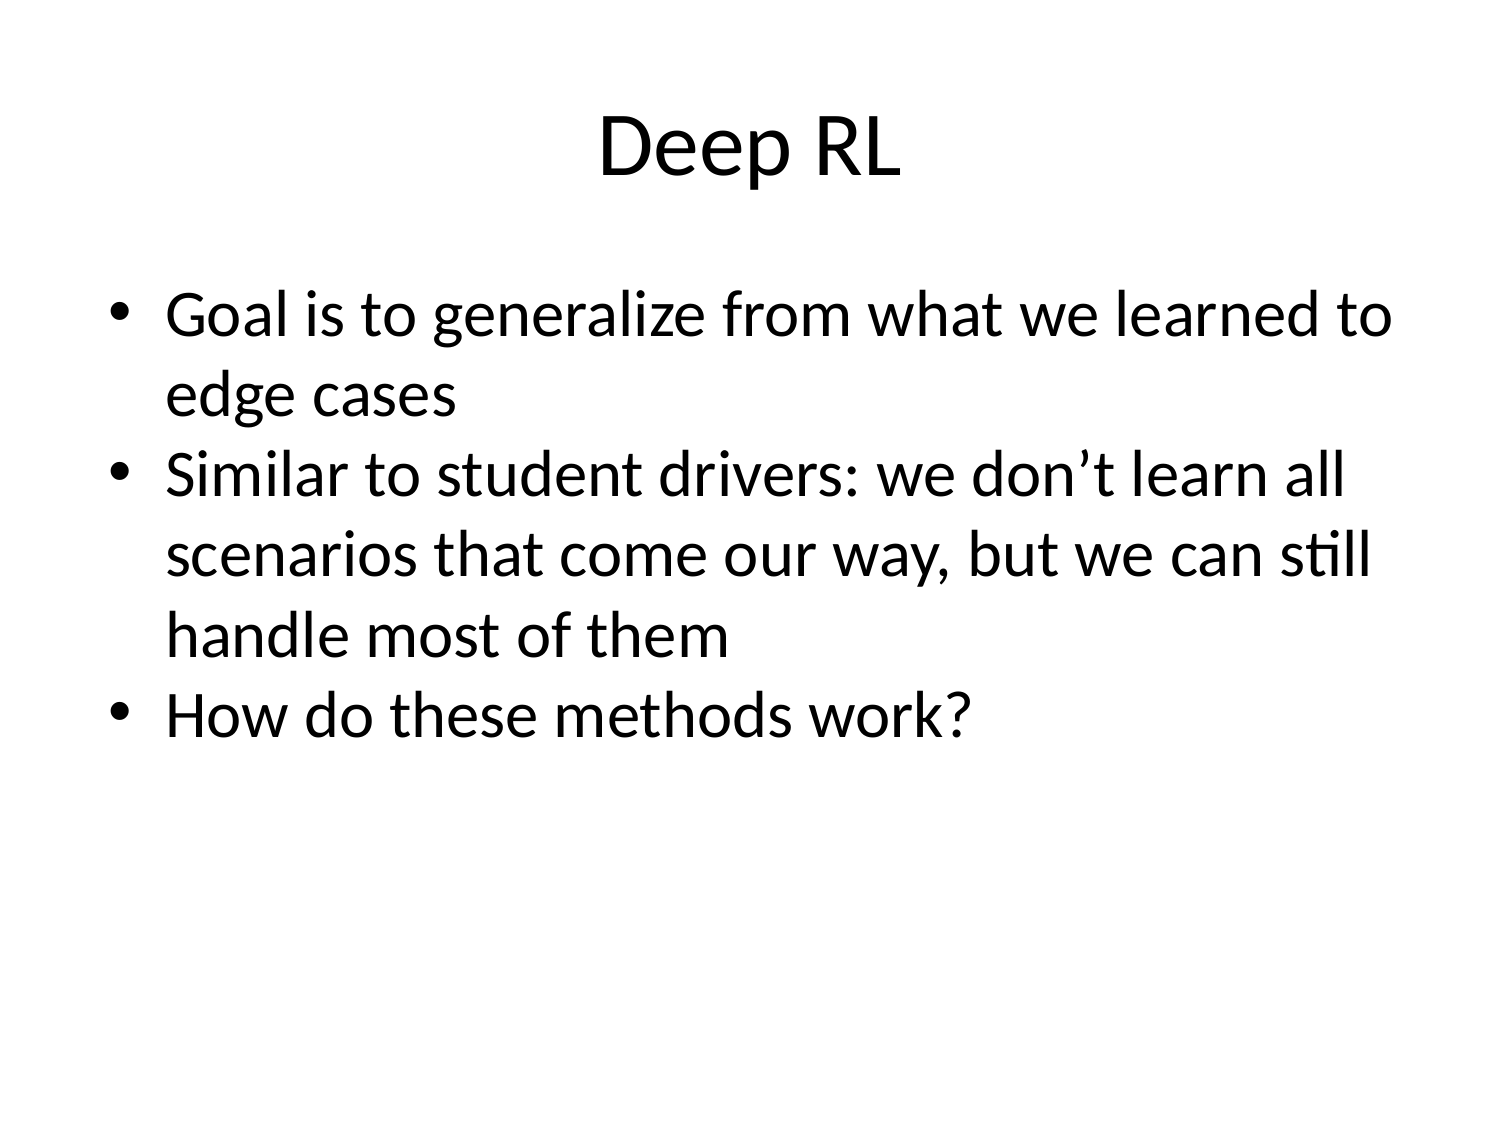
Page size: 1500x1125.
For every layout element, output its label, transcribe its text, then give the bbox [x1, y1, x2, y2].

title Deep RL [75, 45, 1425, 233]
list Goal is to generalize from what we learned to edge cases Similar to student drivers: we don’t learn all scenarios that come our way, but we can still handle most of them How do these methods work? [75, 262, 1425, 1005]
